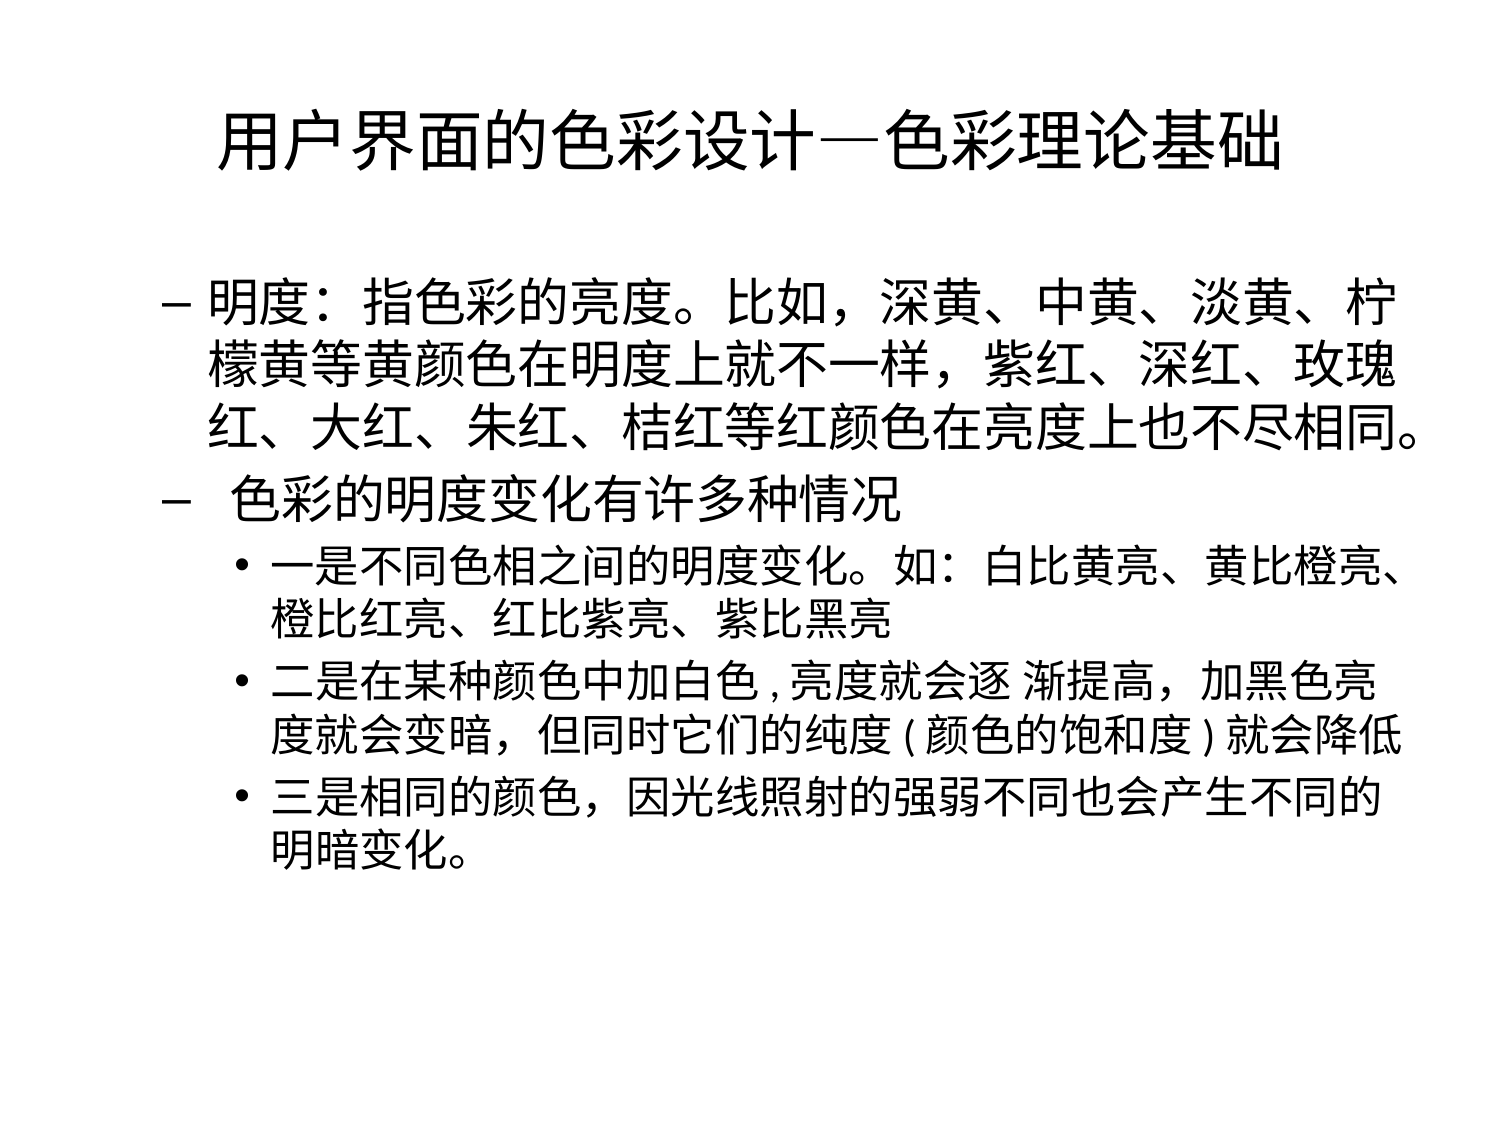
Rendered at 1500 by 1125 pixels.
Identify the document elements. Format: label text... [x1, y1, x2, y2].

list 明度：指色彩的亮度。比如，深黄、中黄、淡黄、柠檬黄等黄颜色在明度上就不一样，紫红、深红、玫瑰红、大红、朱红、桔红等红颜色在亮度上也不尽相同。 色彩的明度变化有许多种情况 一是不同色相之间的明度变化。如：白比黄亮、黄比橙亮、橙比红亮、红比紫亮、紫比黑亮 二是在某种颜色中加白色,亮度就会逐 渐提高，加黑色亮度就会变暗，但同时它们的纯度(颜色的饱和度)就会降低 三是相同的颜色，因光线照射的强弱不同也会产生不同的明暗变化。 [75, 262, 1425, 1005]
title 用户界面的色彩设计—色彩理论基础 [75, 45, 1425, 233]
